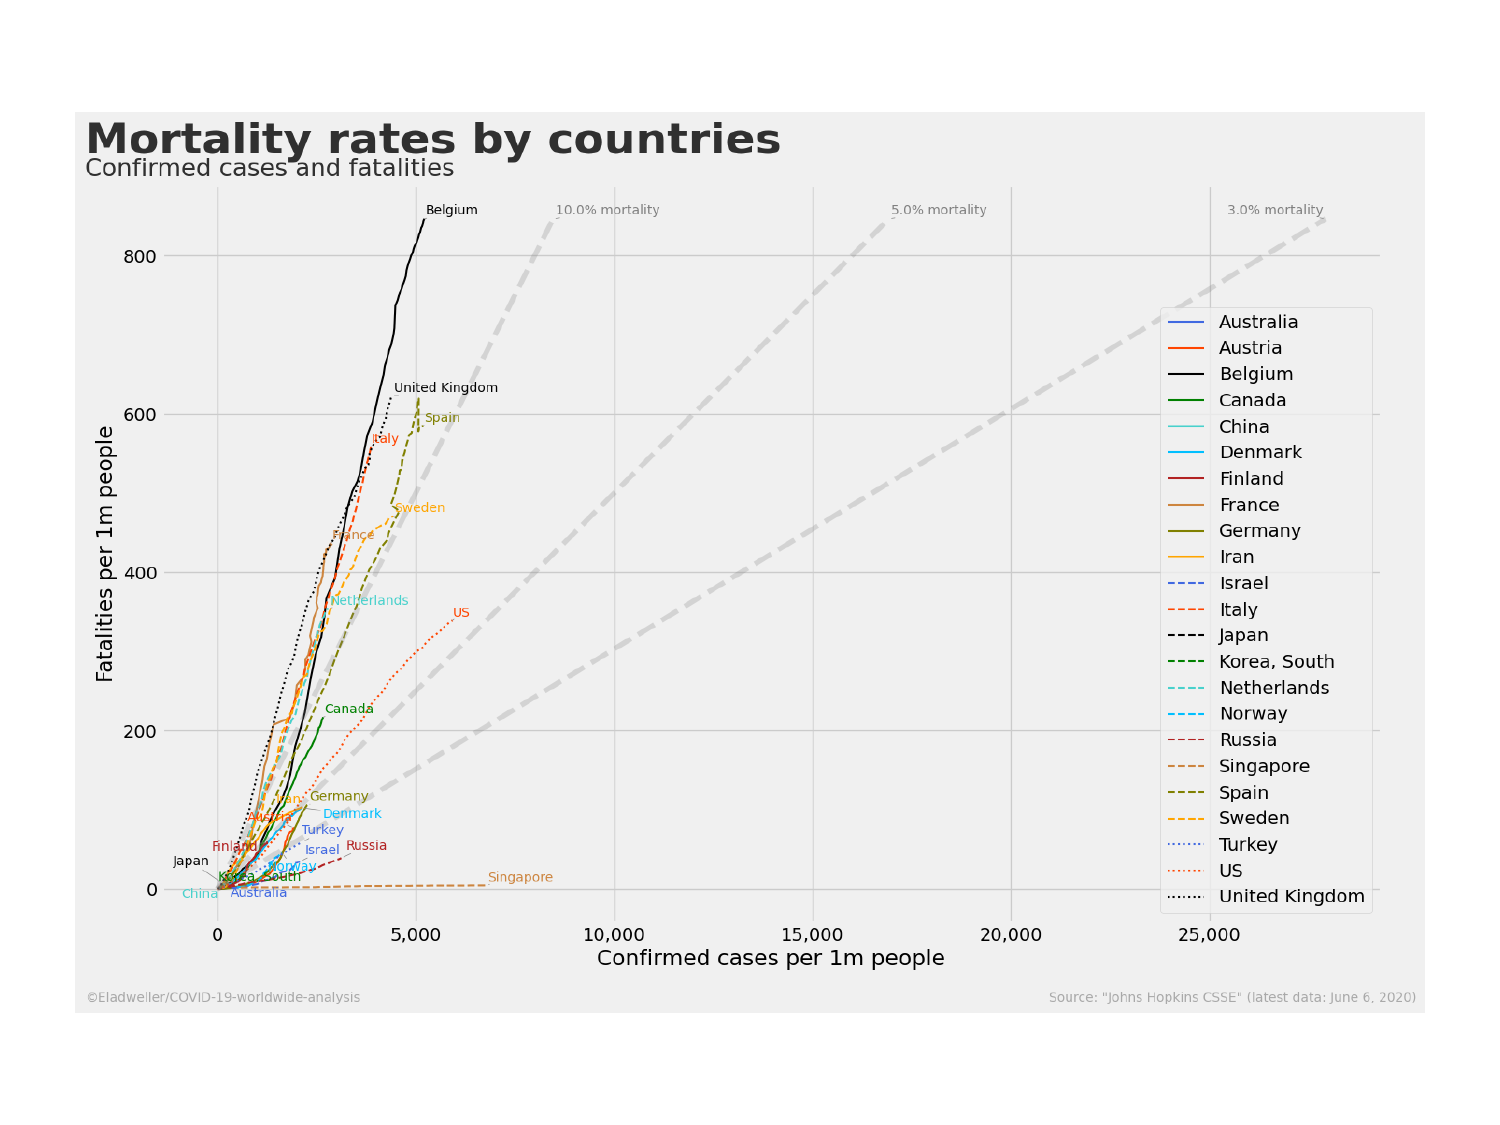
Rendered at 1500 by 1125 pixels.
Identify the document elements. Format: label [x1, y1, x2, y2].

picture [74, 112, 1426, 1013]
